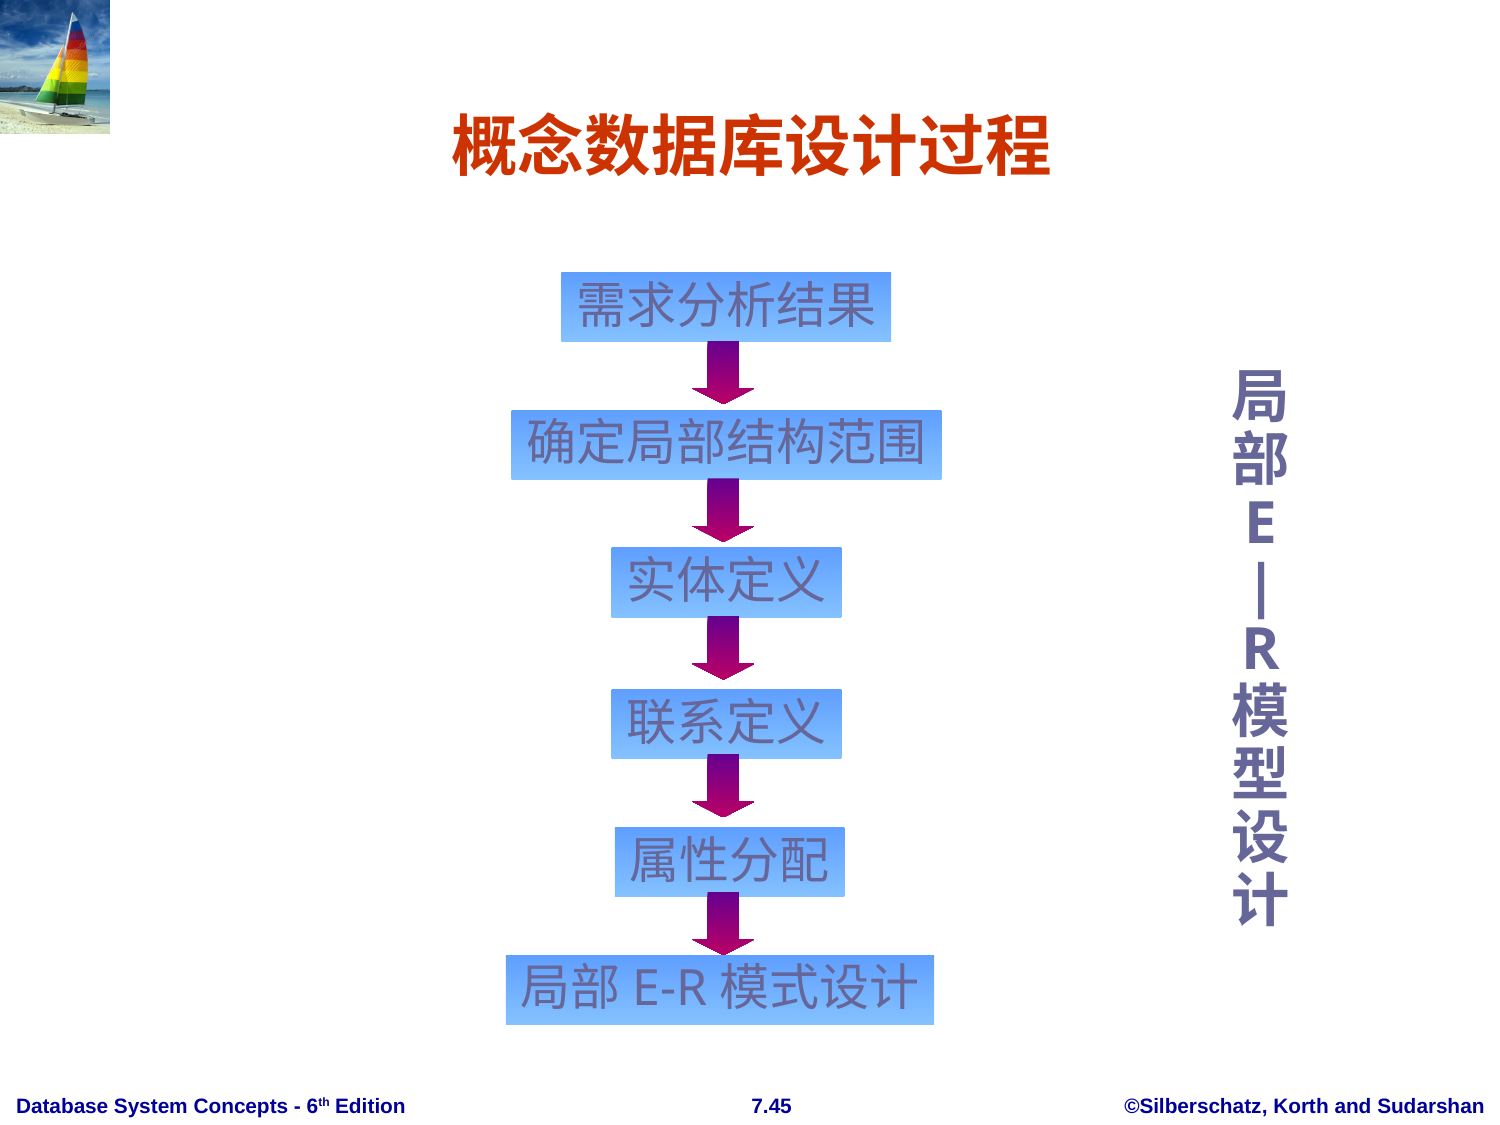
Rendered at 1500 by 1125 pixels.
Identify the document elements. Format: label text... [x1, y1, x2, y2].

text_box 局部E-R模式设计 [505, 955, 935, 1025]
text_box [692, 340, 755, 405]
text_box 需求分析结果 [561, 272, 892, 342]
text_box [692, 753, 755, 818]
text_box 联系定义 [611, 689, 842, 759]
title 概念数据库设计过程 [112, 37, 1391, 192]
text_box 实体定义 [611, 547, 842, 618]
text_box 局 部 E | R 模型 设 计 [1204, 359, 1318, 942]
text_box [692, 616, 755, 680]
picture [0, 0, 110, 134]
text_box [692, 891, 755, 956]
text_box [692, 478, 755, 542]
text_box 确定局部结构范围 [511, 410, 942, 480]
text_box 属性分配 [614, 827, 845, 897]
